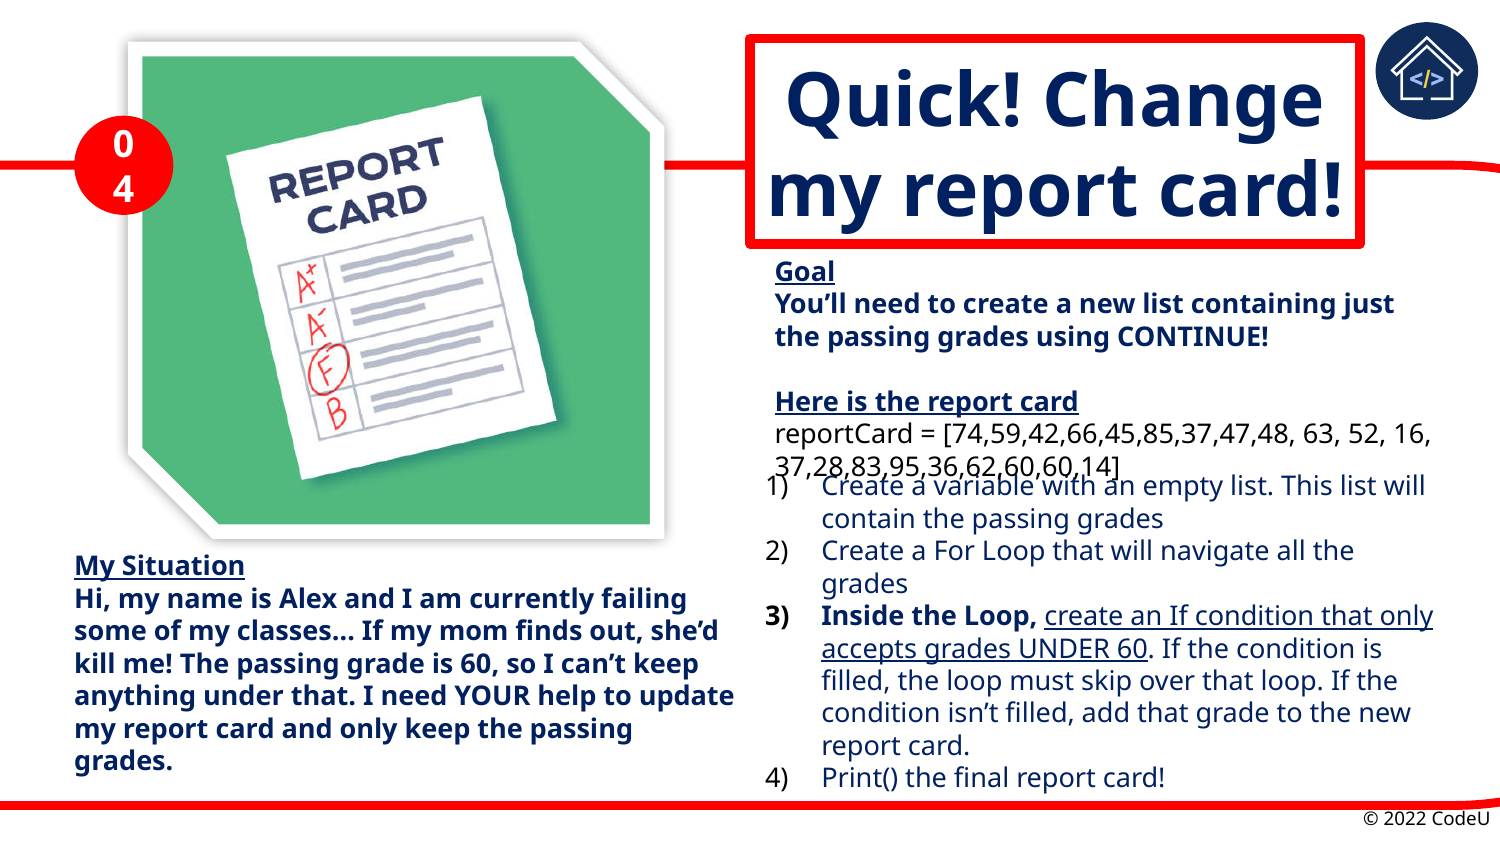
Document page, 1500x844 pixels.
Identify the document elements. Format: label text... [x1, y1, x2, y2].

text_box My Situation Hi, my name is Alex and I am currently failing some of my classes… If my mom finds out, she’d kill me! The passing grade is 60, so I can’t keep anything under that. I need YOUR help to update my report card and only keep the passing grades. [59, 584, 750, 741]
text_box Create a variable with an empty list. This list will contain the passing grades Create a For Loop that will navigate all the grades Inside the Loop, create an If condition that only accepts grades UNDER 60. If the condition is filled, the loop must skip over that loop. If the condition isn’t filled, add that grade to the new report card. Print() the final report card! [750, 498, 1451, 763]
text_box [0, 165, 1500, 806]
title Quick! Change my report card! [750, 38, 1360, 245]
picture [134, 48, 658, 532]
text_box 04 [74, 115, 129, 215]
text_box Goal You’ll need to create a new list containing just the passing grades using CONTINUE! Here is the report card reportCard = [74,59,42,66,45,85,37,47,48, 63, 52, 16, 37,28,83,95,36,62,60,60,14] [759, 360, 1451, 408]
picture [1375, 22, 1479, 120]
